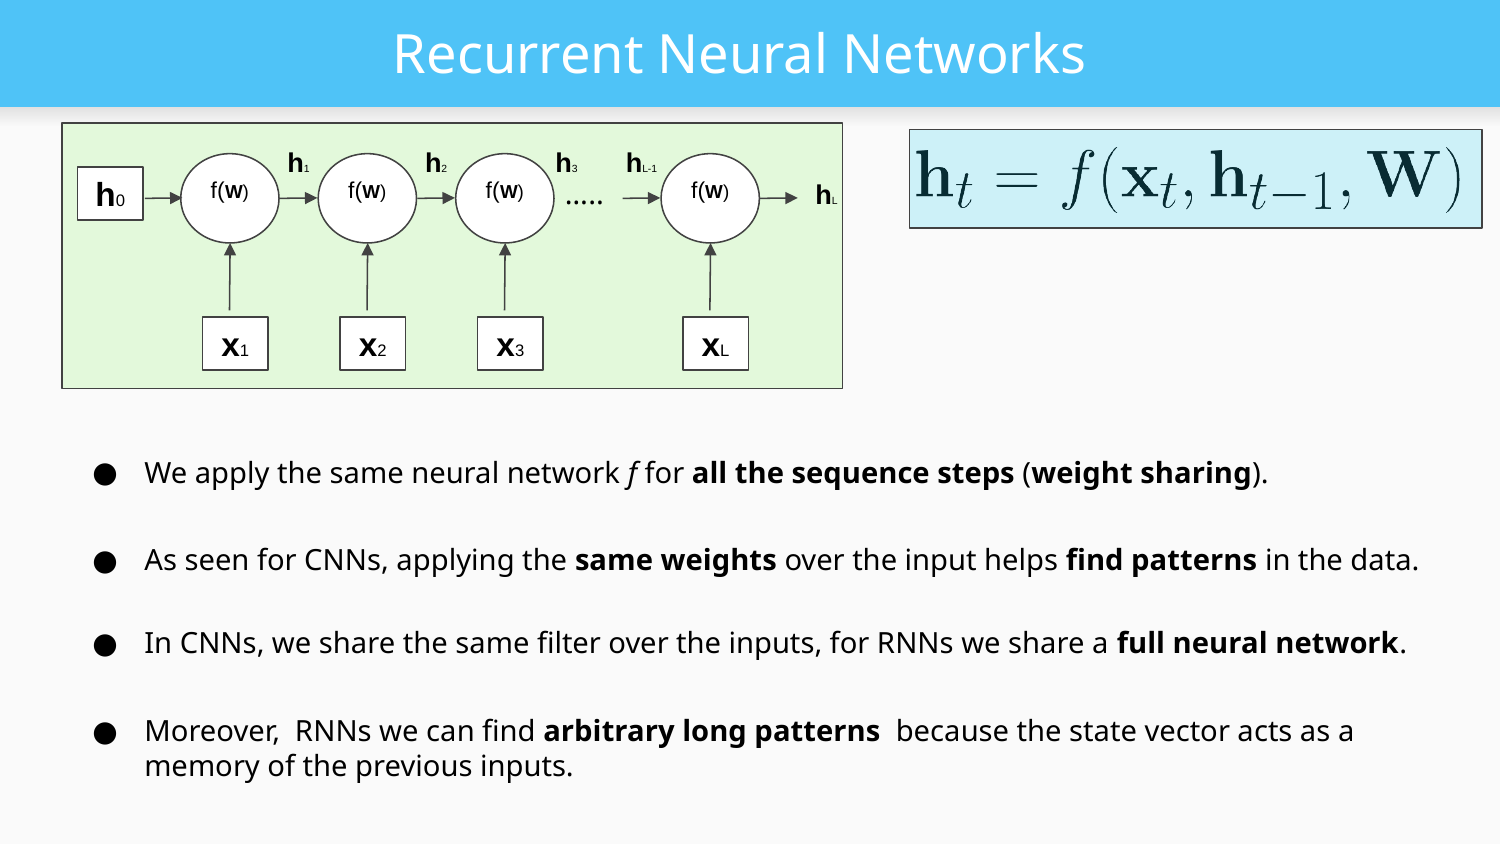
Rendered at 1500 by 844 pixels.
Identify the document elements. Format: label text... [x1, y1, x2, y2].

text_box [61, 122, 843, 389]
text_box h0 [77, 167, 143, 221]
text_box x3 [477, 317, 543, 371]
text_box f(W) [455, 153, 549, 243]
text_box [627, 199, 647, 204]
text_box f(W) [318, 153, 417, 243]
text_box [280, 199, 305, 204]
text_box h3 [533, 130, 600, 194]
title Recurrent Neural Networks [16, 2, 1464, 102]
text_box hL-1 [608, 130, 675, 194]
text_box f(W) [180, 153, 279, 243]
text_box In CNNs, we share the same filter over the inputs, for RNNs we share a full neural network. [54, 609, 1446, 675]
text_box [417, 199, 442, 204]
text_box h2 [403, 130, 469, 194]
text_box Moreover, RNNs we can find arbitrary long patterns because the state vector acts as a memory of the previous inputs. [54, 697, 1446, 798]
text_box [146, 199, 170, 204]
text_box x2 [339, 317, 406, 371]
text_box f(W) [661, 153, 760, 243]
text_box x1 [202, 317, 268, 371]
picture [916, 146, 1460, 213]
text_box hL [793, 161, 860, 225]
text_box [909, 129, 1483, 229]
text_box h1 [265, 130, 332, 194]
text_box xL [682, 317, 749, 371]
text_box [760, 199, 785, 204]
text_box As seen for CNNs, applying the same weights over the input helps find patterns in the data. [54, 526, 1446, 592]
text_box ….. [549, 160, 627, 226]
text_box We apply the same neural network f for all the sequence steps (weight sharing). [54, 438, 1446, 504]
